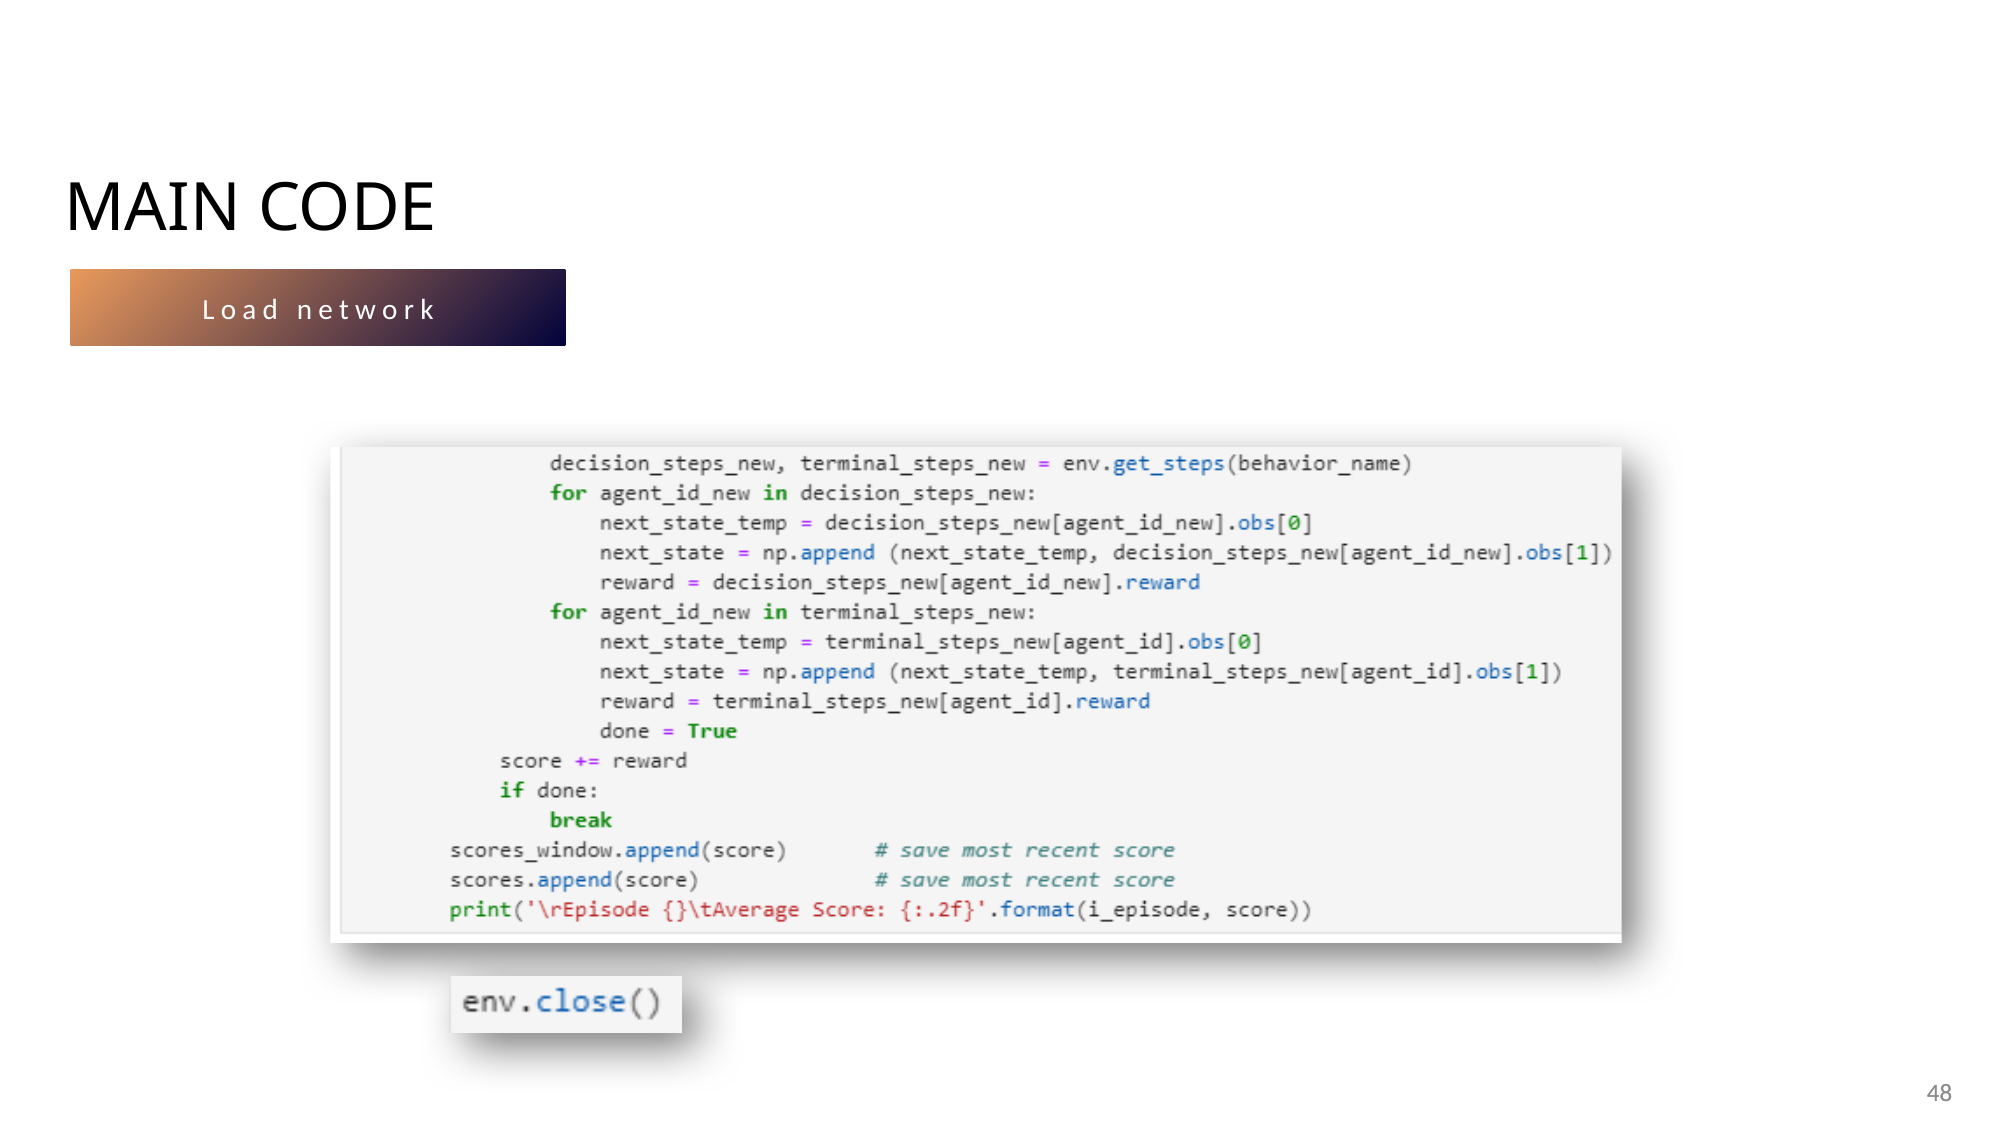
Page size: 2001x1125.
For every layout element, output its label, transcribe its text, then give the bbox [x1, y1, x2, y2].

text_box [976, 386, 1903, 1061]
title main code [49, 116, 1017, 262]
picture [330, 447, 1622, 944]
picture [449, 976, 682, 1033]
slide_number 48 [1894, 1061, 1968, 1121]
list Load network [70, 269, 566, 346]
